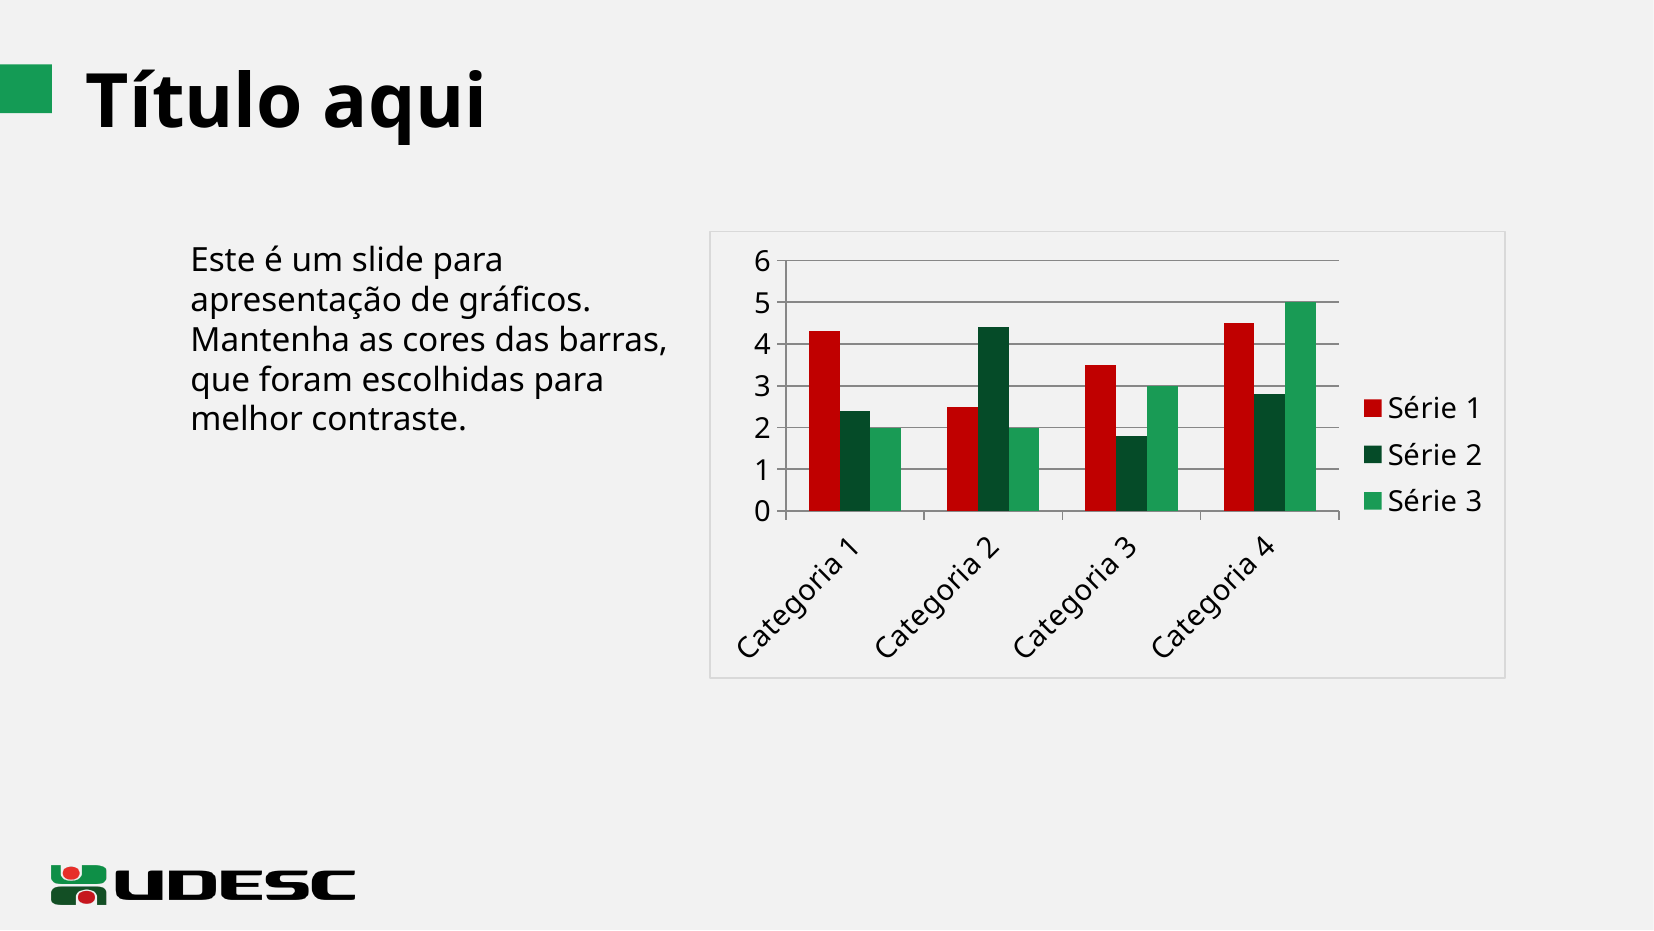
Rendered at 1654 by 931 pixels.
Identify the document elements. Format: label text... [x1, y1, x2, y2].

picture [51, 865, 355, 906]
text_box Título aqui [70, 45, 1191, 150]
text_box [0, 62, 54, 115]
chart [709, 230, 1507, 679]
text_box Este é um slide para apresentação de gráficos. Mantenha as cores das barras, que foram escolhidas para melhor contraste. [175, 230, 707, 445]
